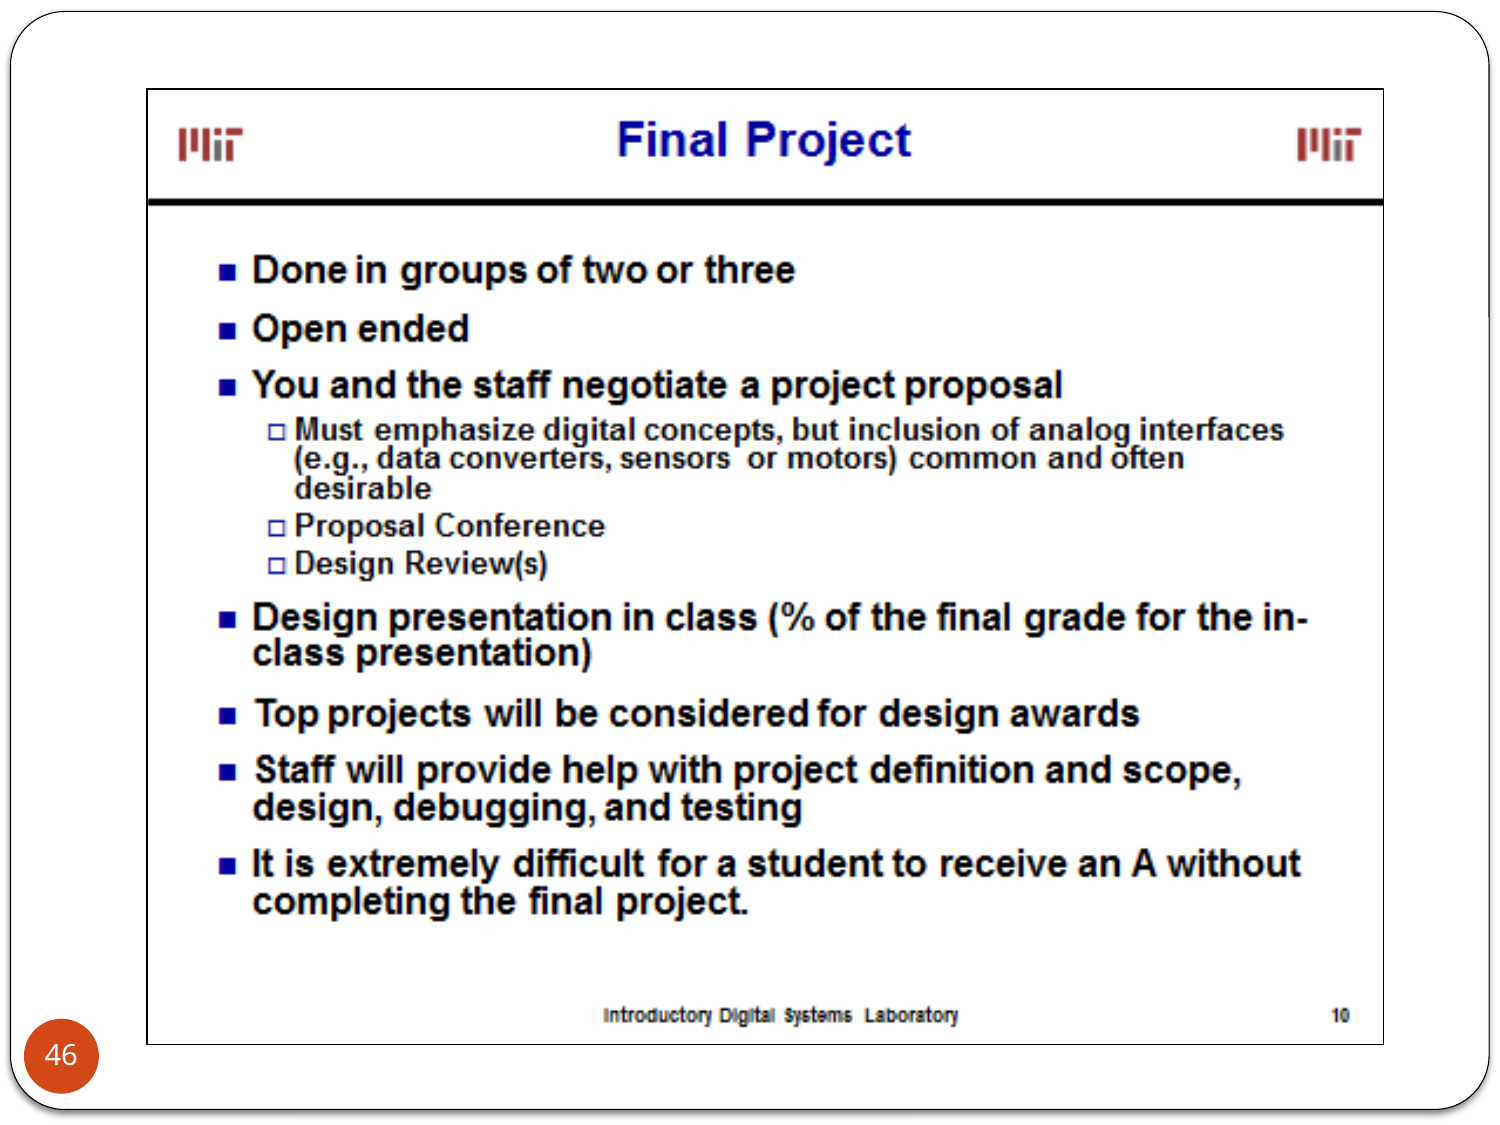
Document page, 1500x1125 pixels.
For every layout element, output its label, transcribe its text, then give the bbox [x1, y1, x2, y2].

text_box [147, 89, 1383, 1045]
slide_number 46 [23, 1018, 99, 1094]
